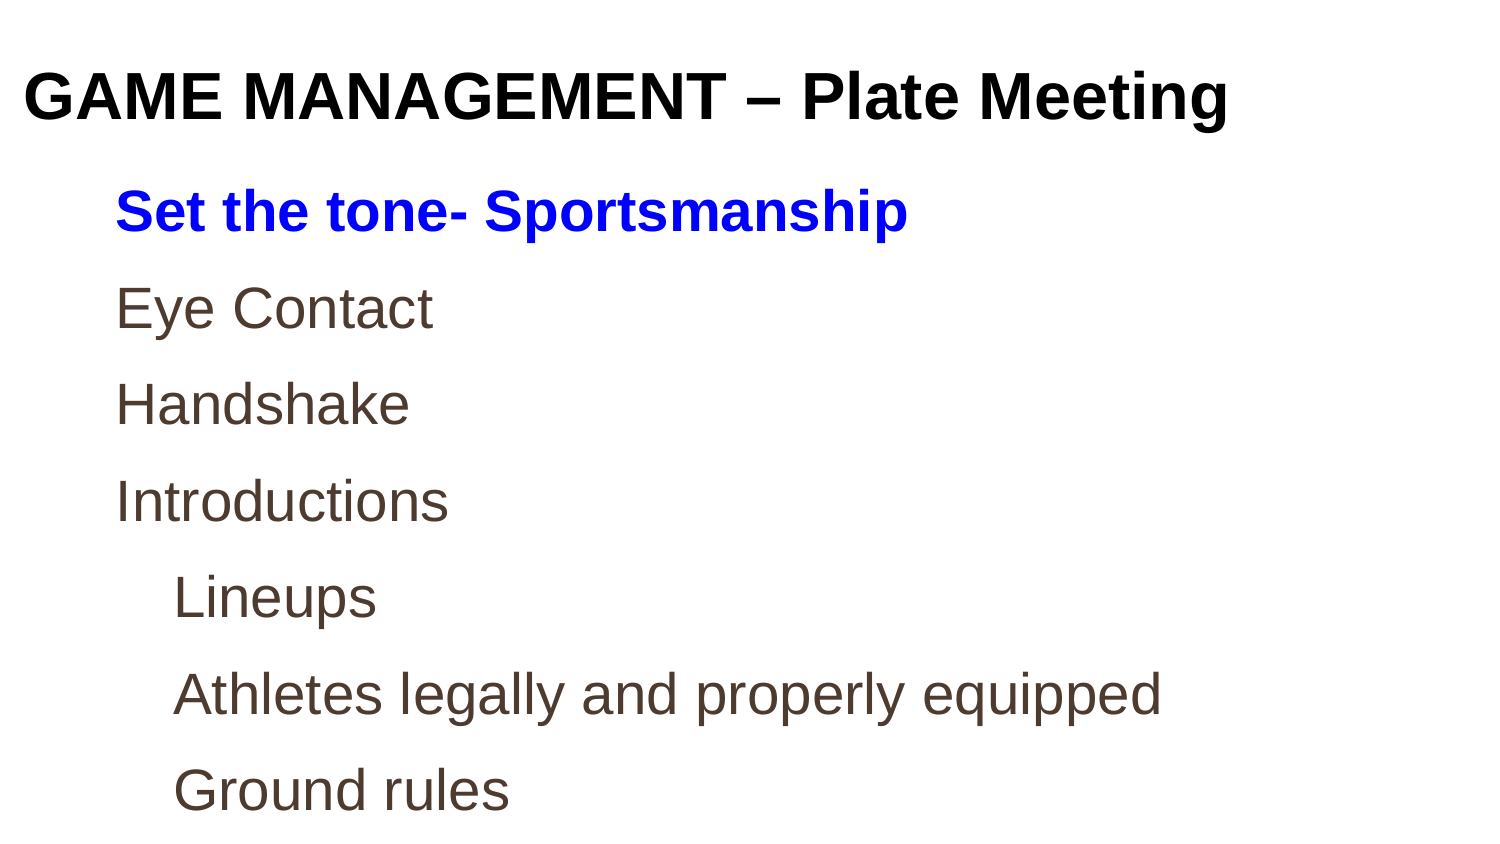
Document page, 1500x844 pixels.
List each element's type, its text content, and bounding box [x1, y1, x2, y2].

list Set the tone- Sportsmanship Eye Contact Handshake Introductions Lineups Athletes legally and properly equipped Ground rules [35, 144, 1382, 812]
title GAME MANAGEMENT – Plate Meeting [8, 37, 1477, 132]
